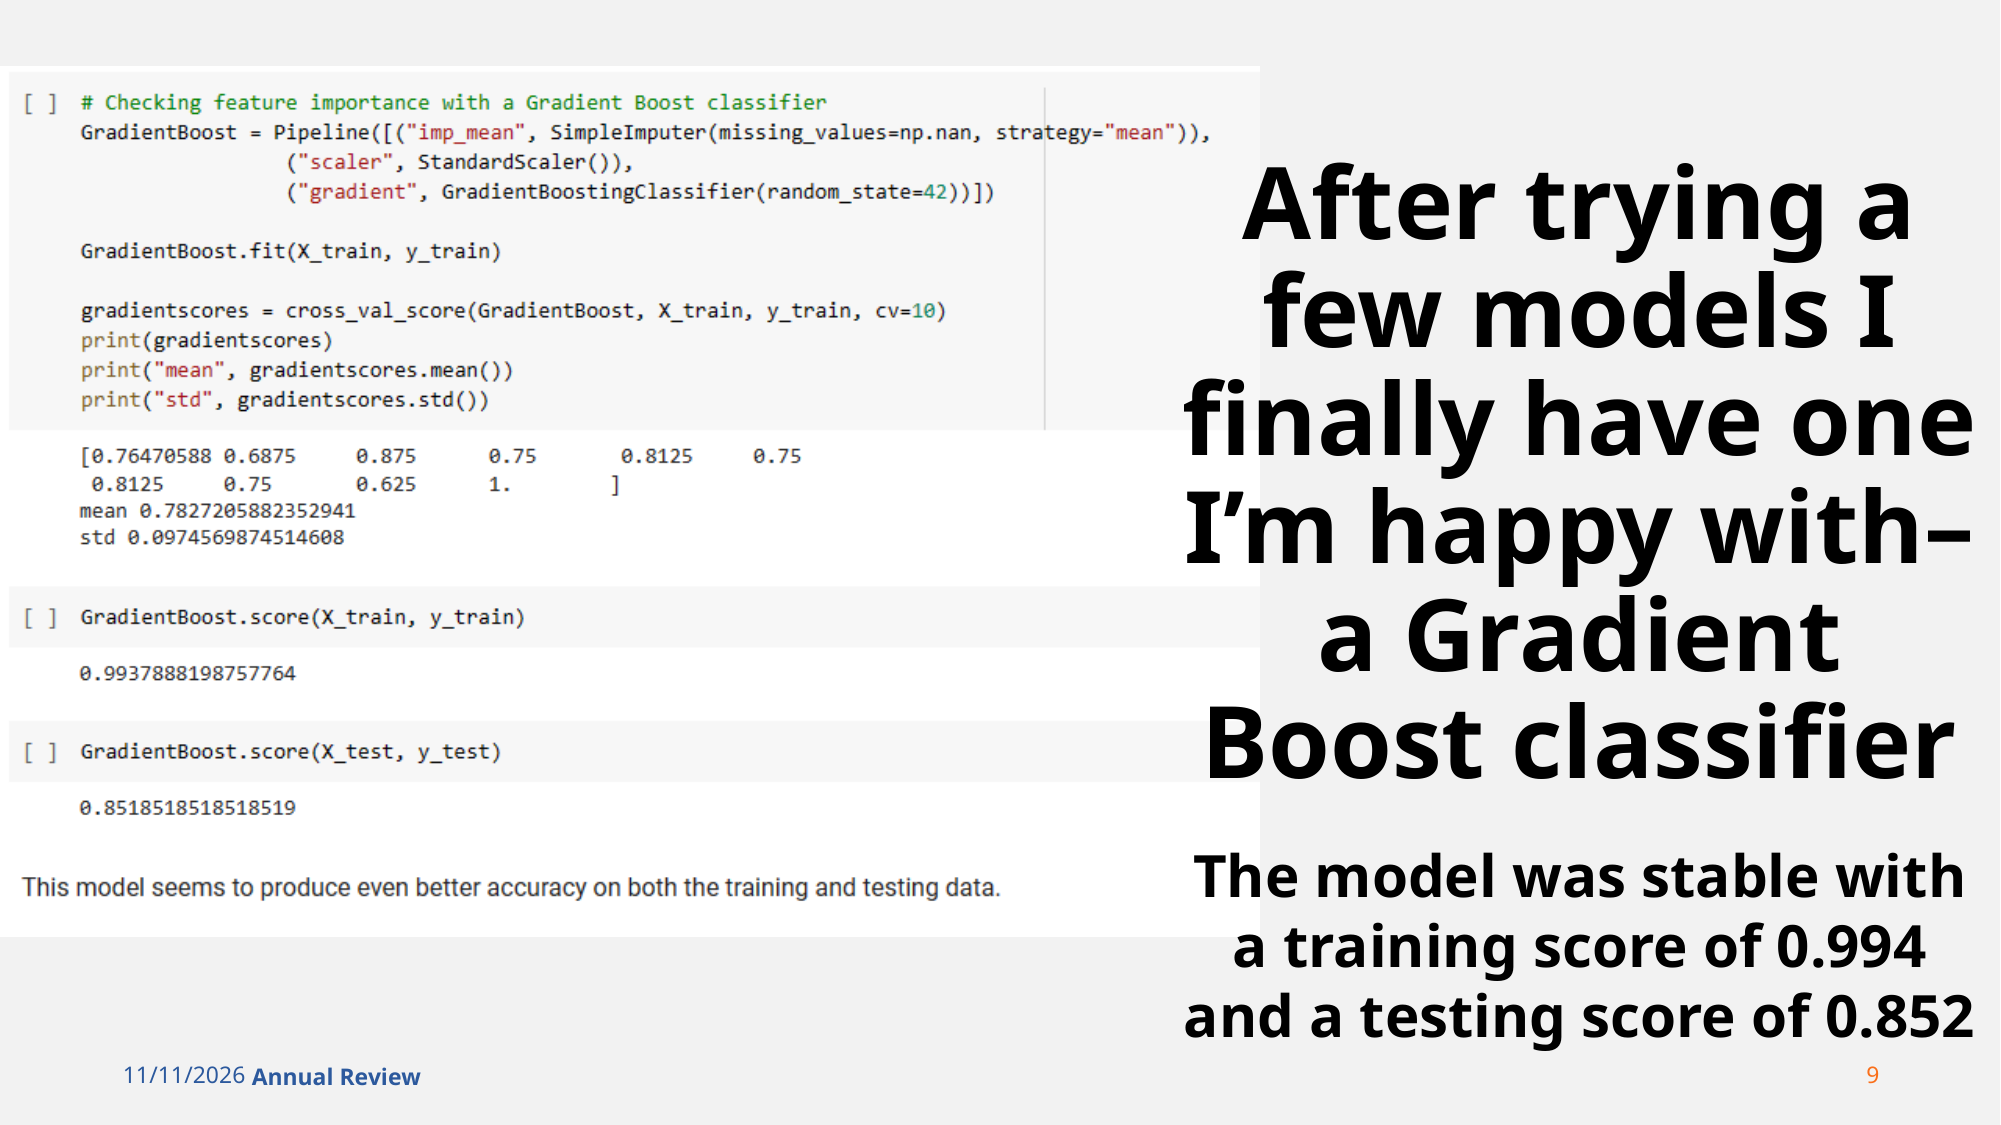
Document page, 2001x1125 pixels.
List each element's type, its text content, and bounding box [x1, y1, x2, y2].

title After trying a few models I finally have one I’m happy with– a Gradient Boost classifier [1260, 86, 2000, 831]
text_box The model was stable with a training score of 0.994 and a testing score of 0.852 [1159, 831, 2000, 1057]
picture [0, 66, 1260, 937]
